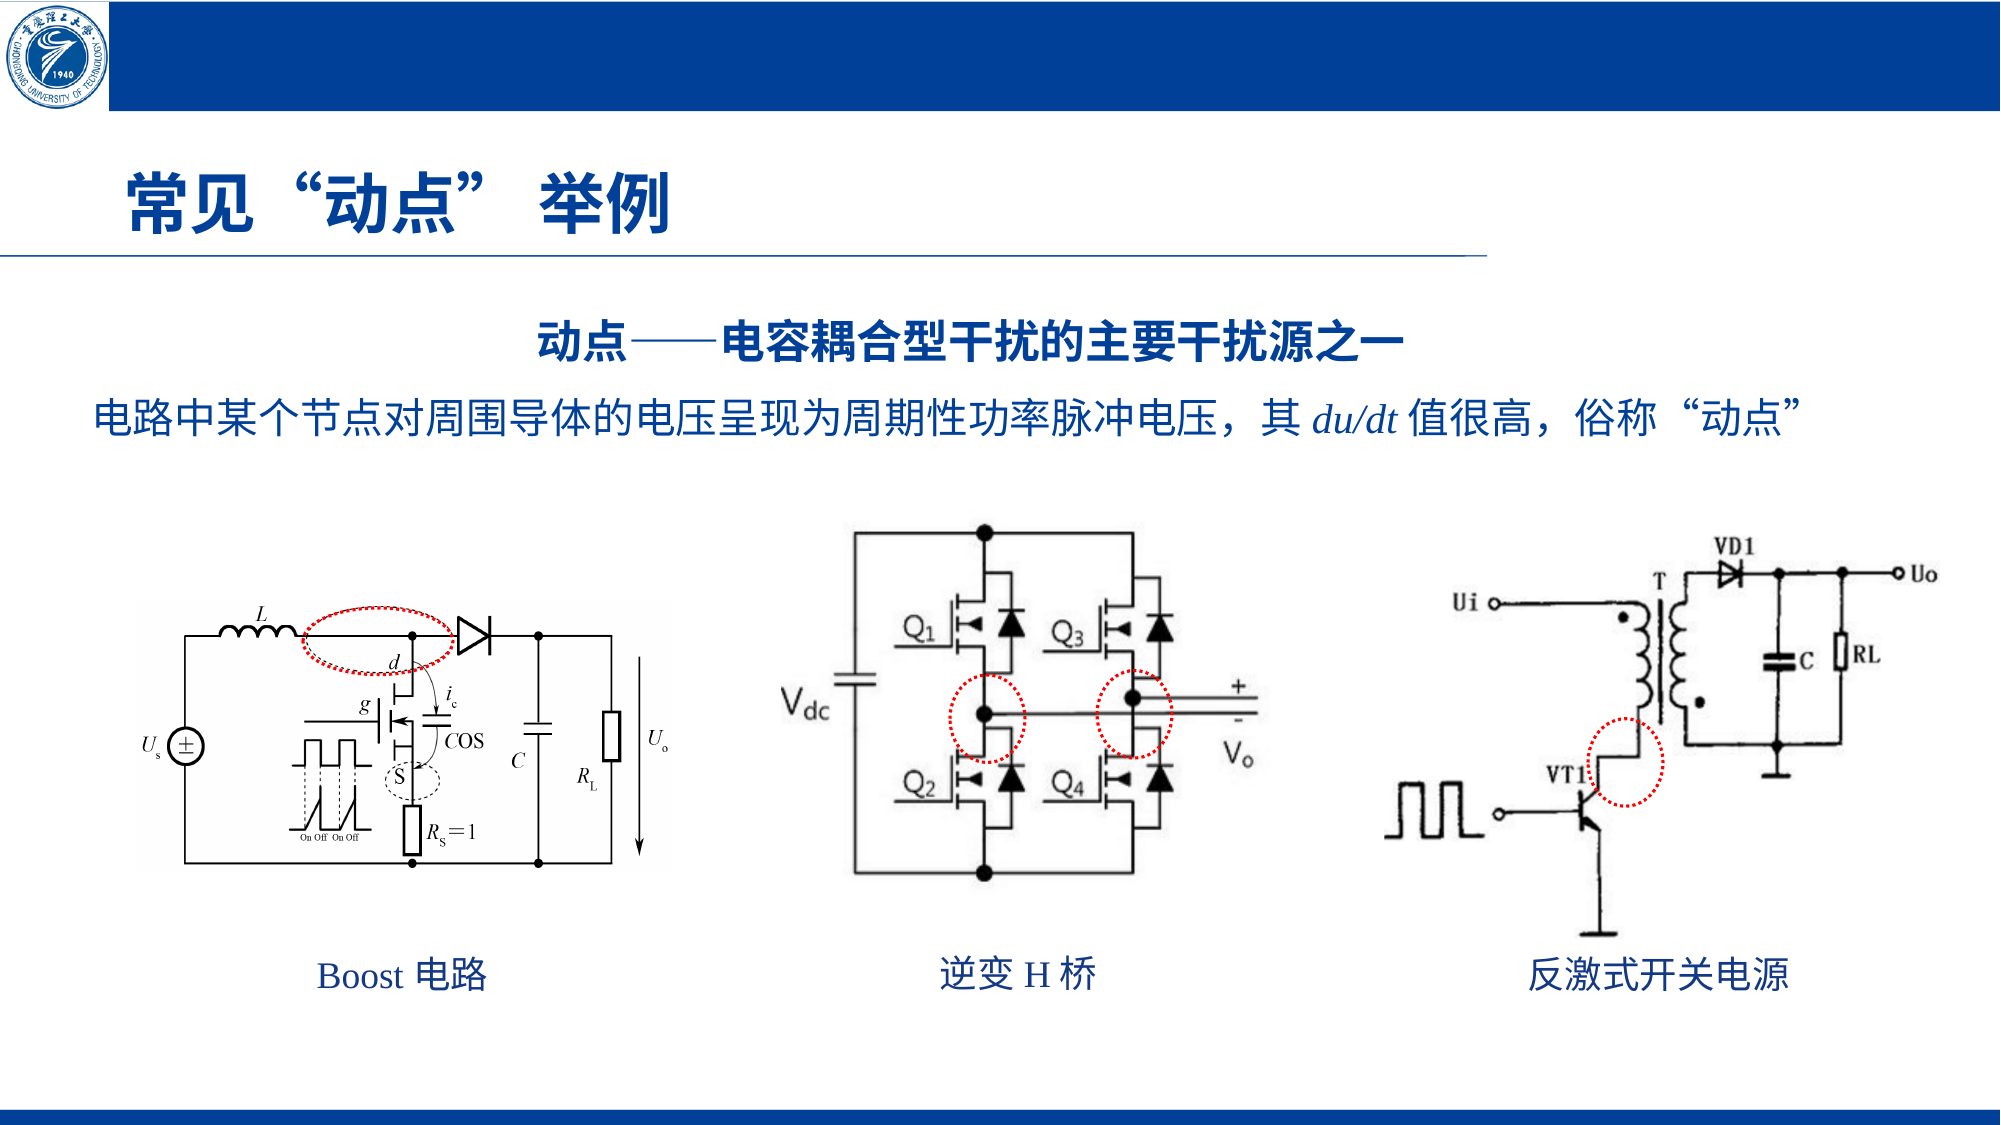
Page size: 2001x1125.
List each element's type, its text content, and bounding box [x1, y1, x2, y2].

text_box 逆变H桥 [924, 942, 1175, 1003]
text_box 反激式开关电源 [1512, 944, 1863, 1004]
picture [0, 2, 109, 112]
text_box 动点——电容耦合型干扰的主要干扰源之一 电路中某个节点对周围导体的电压呈现为周期性功率脉冲电压，其du/dt值很高，俗称“动点” [76, 277, 1867, 450]
text_box Boost电路 [301, 944, 552, 1004]
picture [1384, 528, 1940, 943]
picture [781, 510, 1274, 896]
picture [135, 599, 671, 872]
title 常见“动点” 举例 [108, 160, 1940, 255]
